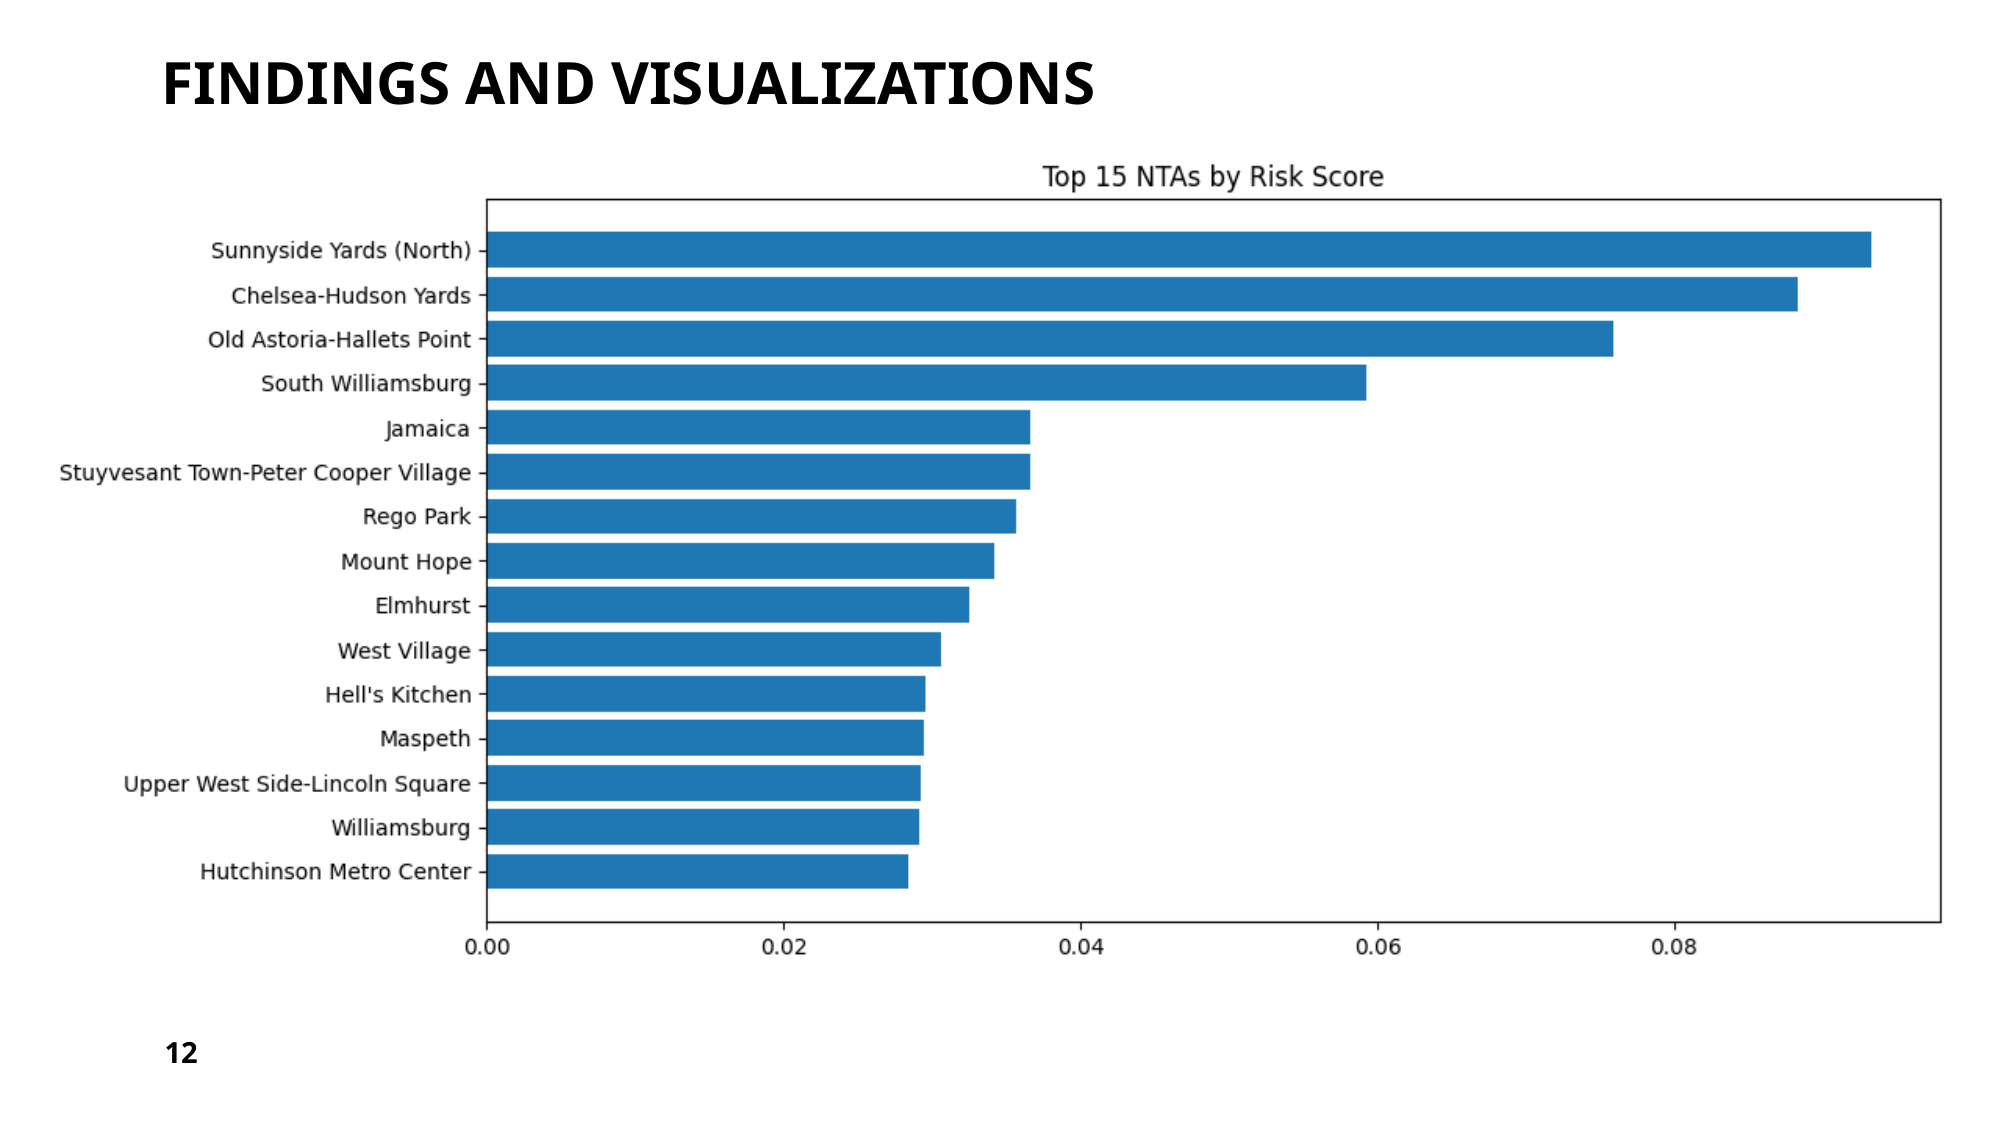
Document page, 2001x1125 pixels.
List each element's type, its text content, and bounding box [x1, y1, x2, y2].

picture [44, 149, 1956, 975]
title Findings and Visualizations [146, 11, 1508, 125]
slide_number 12 [149, 1024, 588, 1085]
